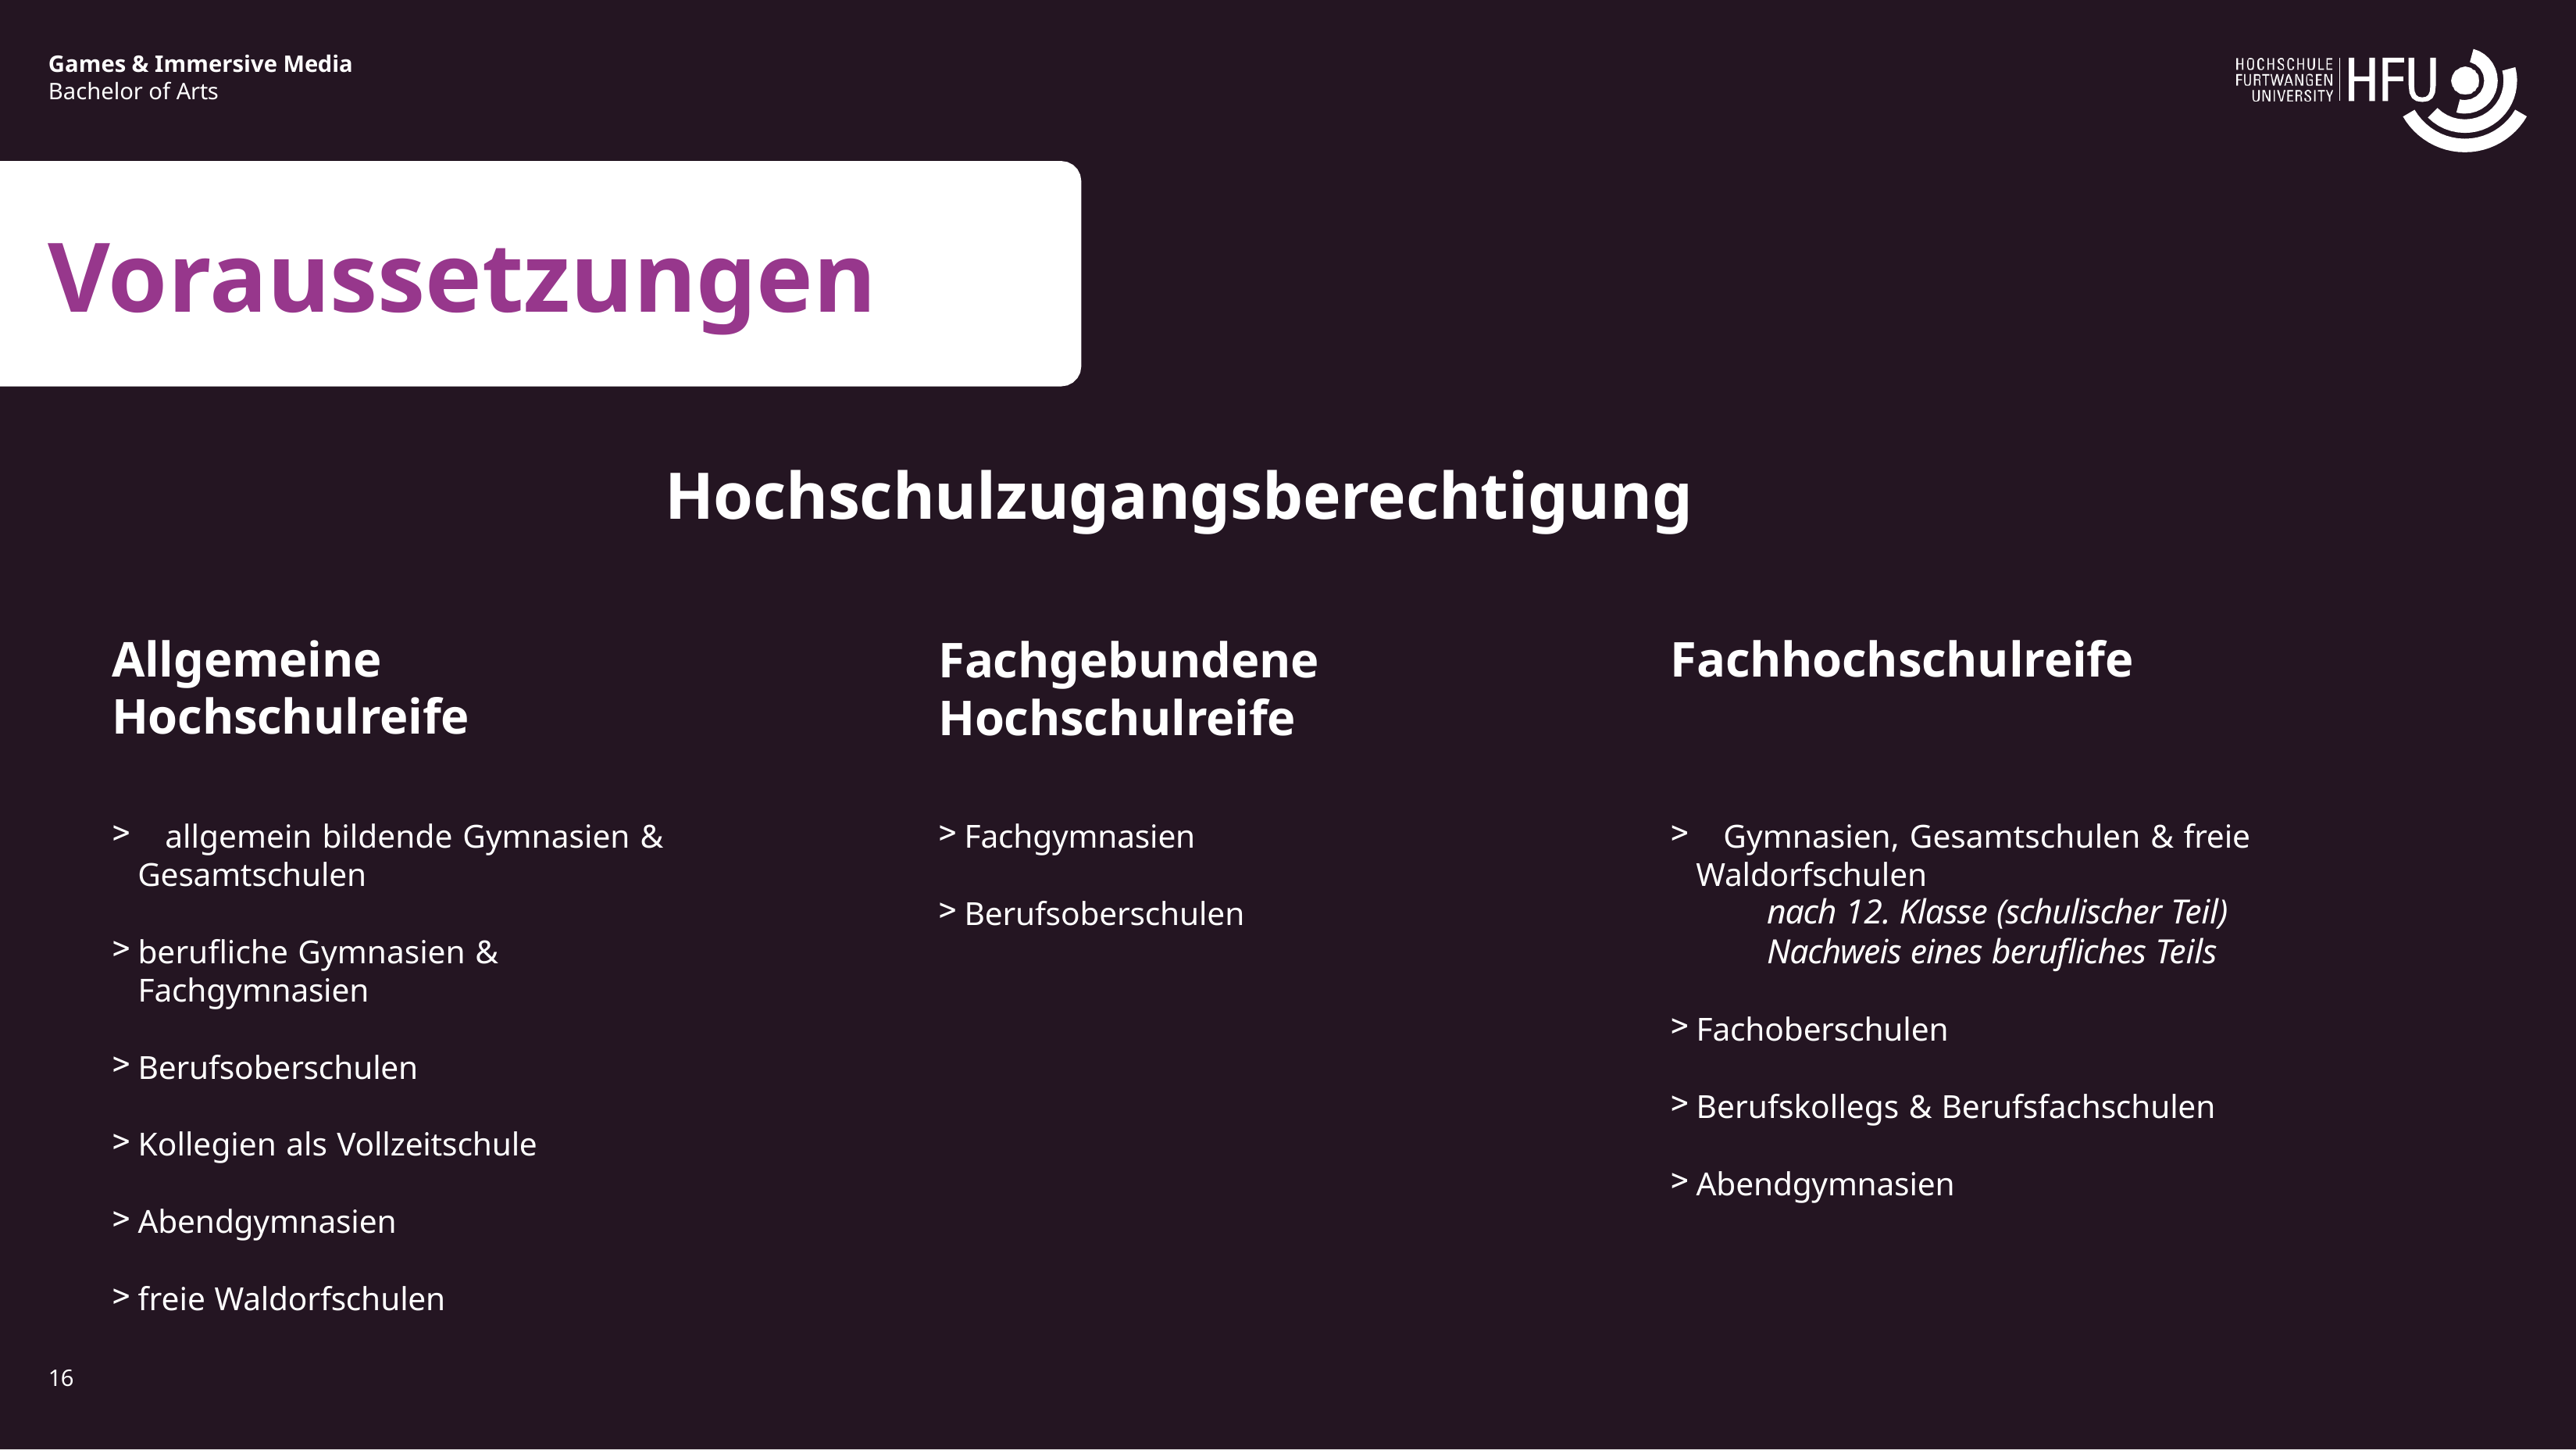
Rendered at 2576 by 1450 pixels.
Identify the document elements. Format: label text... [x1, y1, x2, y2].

text_box Gymnasien, Gesamtschulen & freie Waldorfschulen nach 12. Klasse (schulischer Teil) Nachweis eines berufliches Teils Fachoberschulen Berufskollegs & Berufsfachschulen Abendgymnasien [1668, 814, 2289, 1202]
text_box Fachhochschulreife [1668, 627, 2166, 687]
text_box Fachgymnasien Berufsoberschulen [937, 814, 1266, 932]
title Voraussetzungen [46, 213, 1388, 459]
text_box Fachgebundene Hochschulreife [937, 627, 1347, 745]
text_box Allgemeine Hochschulreife [110, 627, 489, 745]
text_box Hochschulzugangsberechtigung [662, 453, 1756, 533]
slide_number 16 [43, 1360, 77, 1450]
text_box [0, 161, 1082, 387]
picture [2236, 58, 2333, 102]
text_box allgemein bildende Gymnasien & Gesamtschulen berufliche Gymnasien & Fachgymnasien Berufsoberschulen Kollegien als Vollzeitschule Abendgymnasien freie Waldorfschulen [110, 814, 794, 1317]
text_box Games & Immersive Media Bachelor of Arts [46, 48, 366, 105]
picture [2451, 66, 2479, 95]
